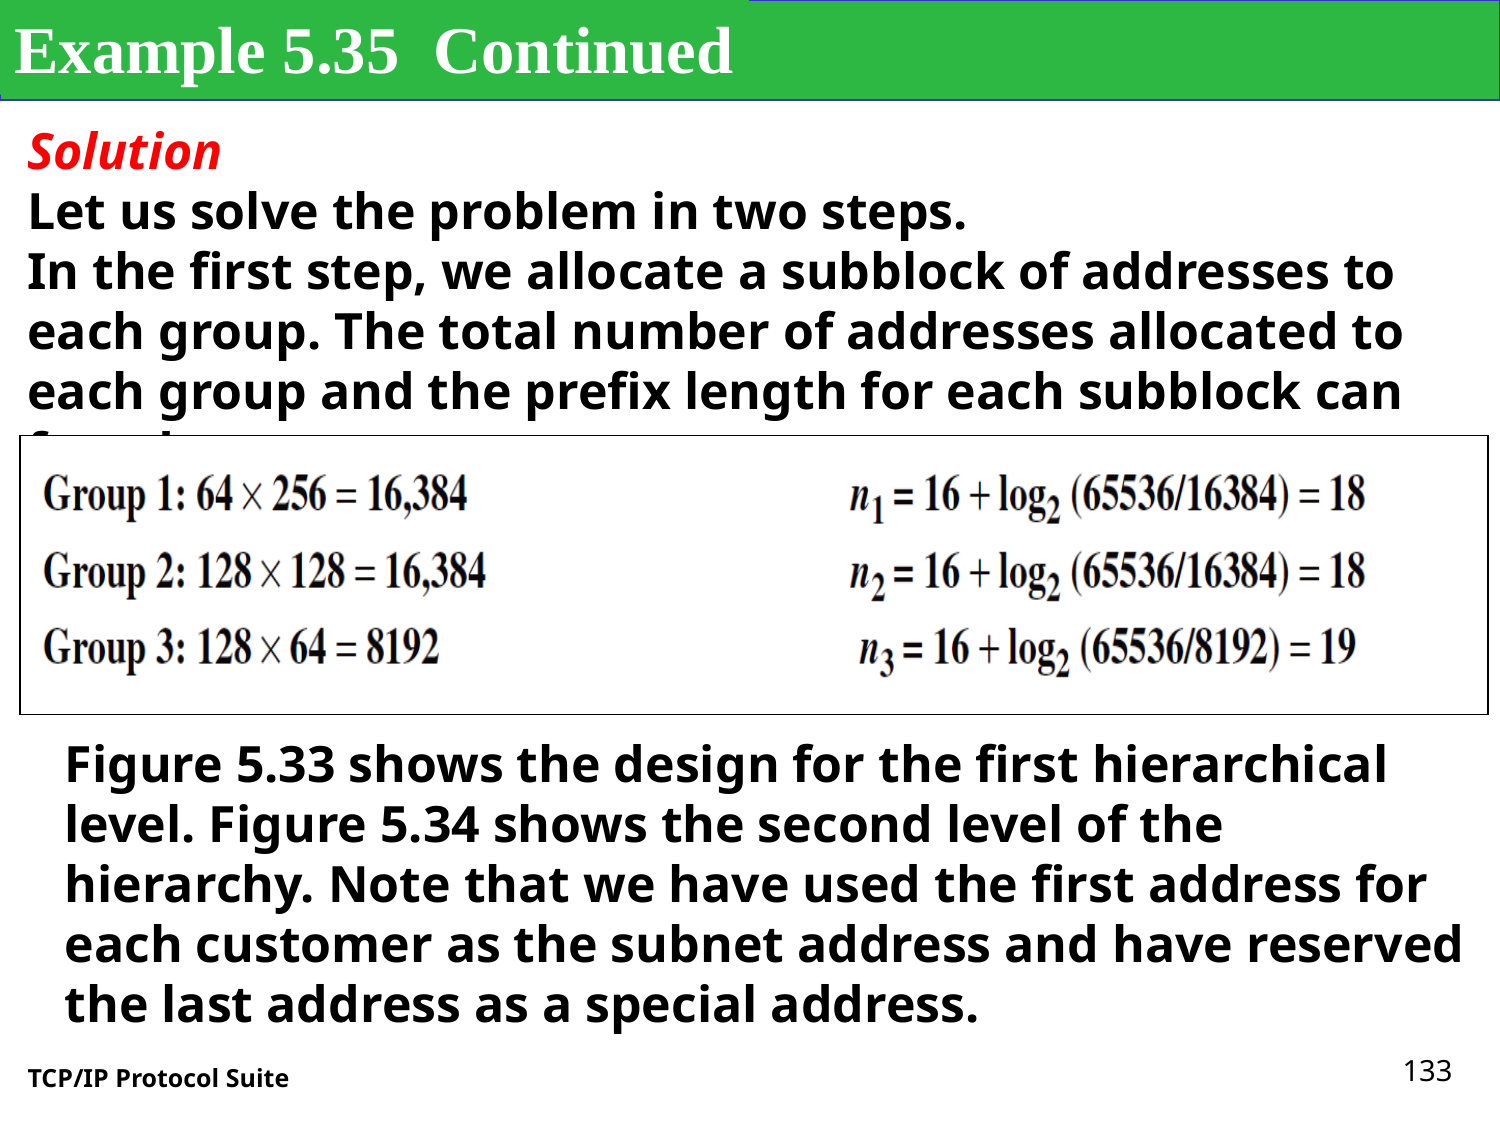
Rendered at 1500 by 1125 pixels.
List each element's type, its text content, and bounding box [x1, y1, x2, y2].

text_box Figure 5.33 shows the design for the first hierarchical level. Figure 5.34 shows the second level of the hierarchy. Note that we have used the first address for each customer as the subnet address and have reserved the last address as a special address. [50, 724, 1500, 1040]
text_box Solution Let us solve the problem in two steps. In the first step, we allocate a subblock of addresses to each group. The total number of addresses allocated to each group and the prefix length for each subblock can found as [12, 112, 1488, 487]
footer TCP/IP Protocol Suite [12, 1025, 488, 1100]
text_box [0, 0, 1500, 100]
picture [20, 436, 1488, 714]
slide_number 133 [1155, 1040, 1468, 1100]
